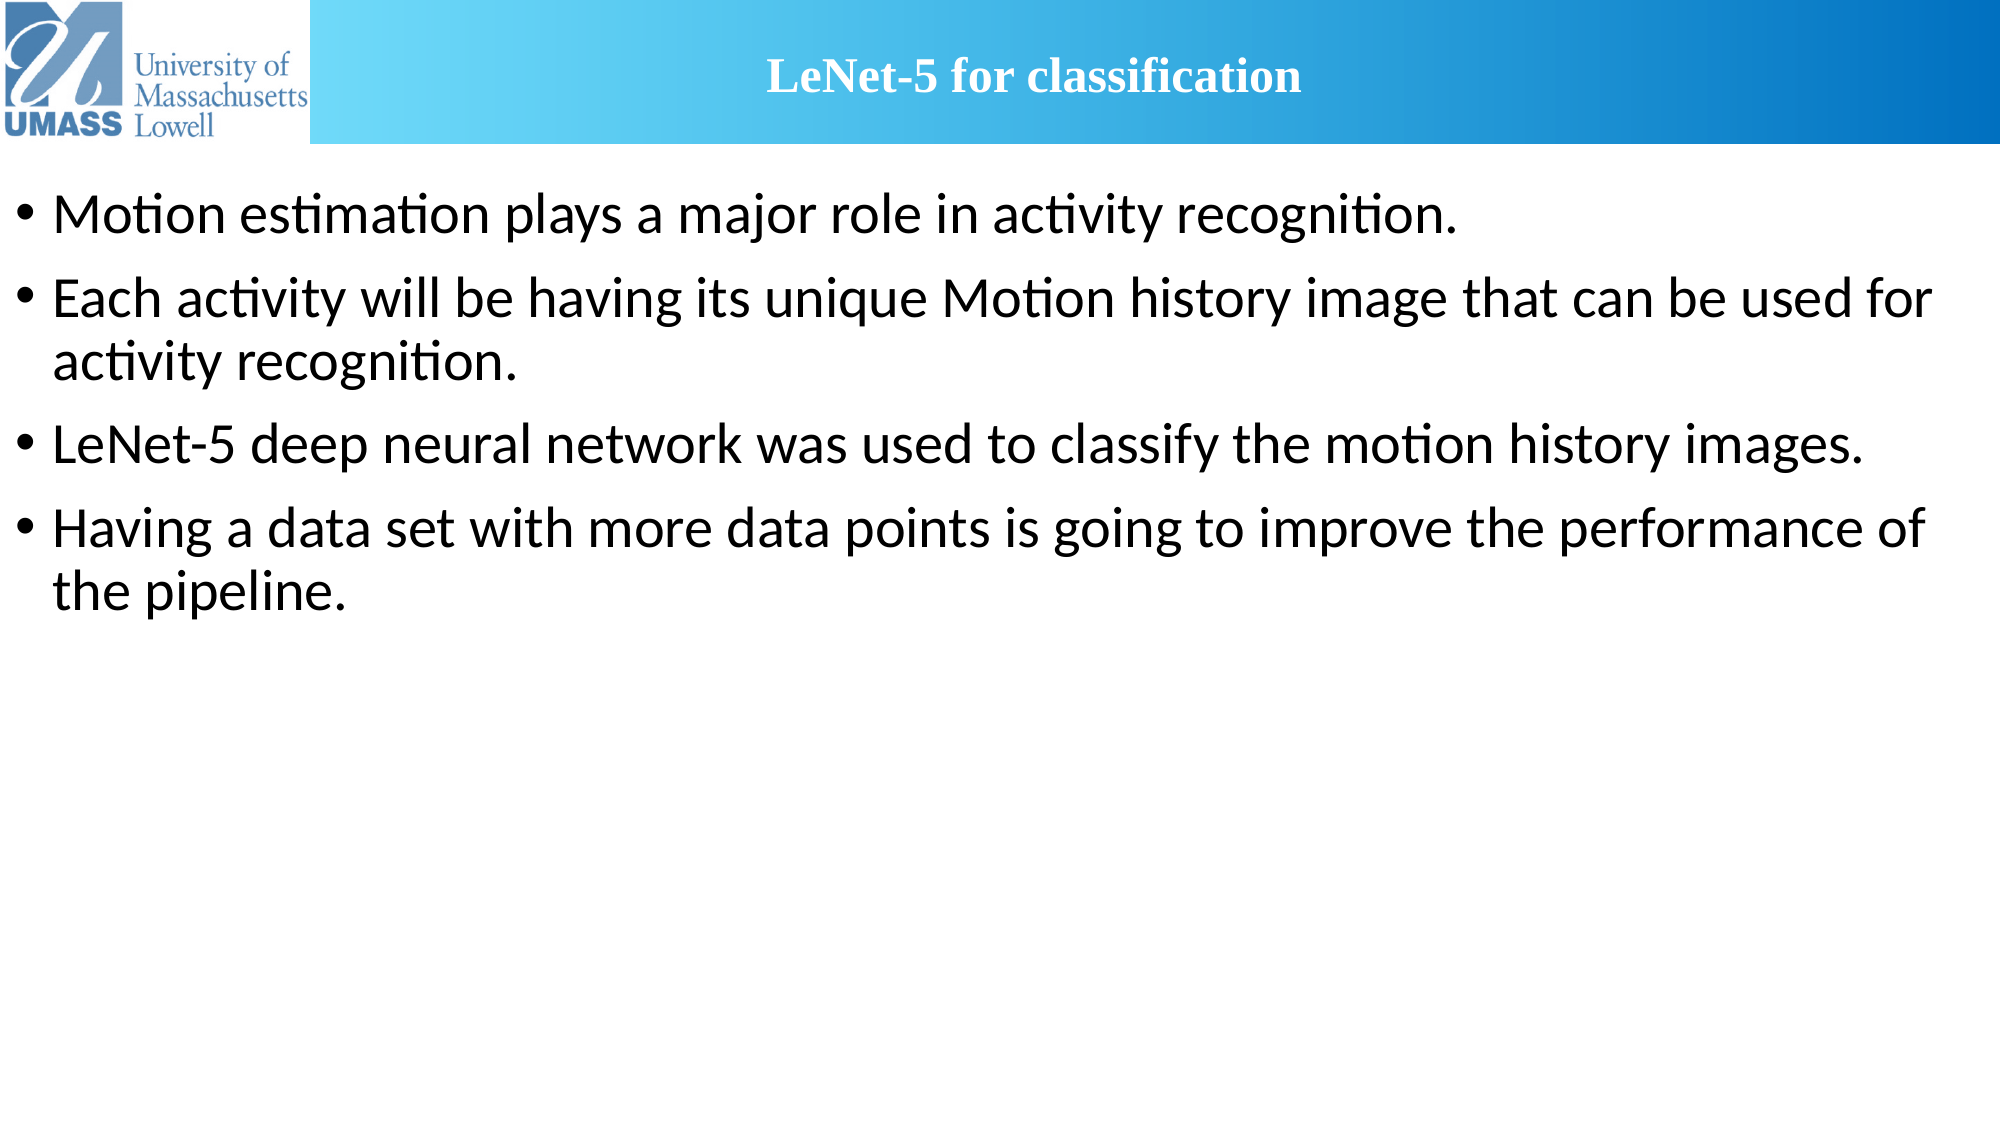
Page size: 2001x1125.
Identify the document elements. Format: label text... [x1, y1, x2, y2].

text_box LeNet-5 for classification [525, 35, 1544, 111]
list Motion estimation plays a major role in activity recognition. Each activity will be having its unique Motion history image that can be used for activity recognition. LeNet-5 deep neural network was used to classify the motion history images. Having a data set with more data points is going to improve the performance of the pipeline. [0, 175, 1987, 641]
